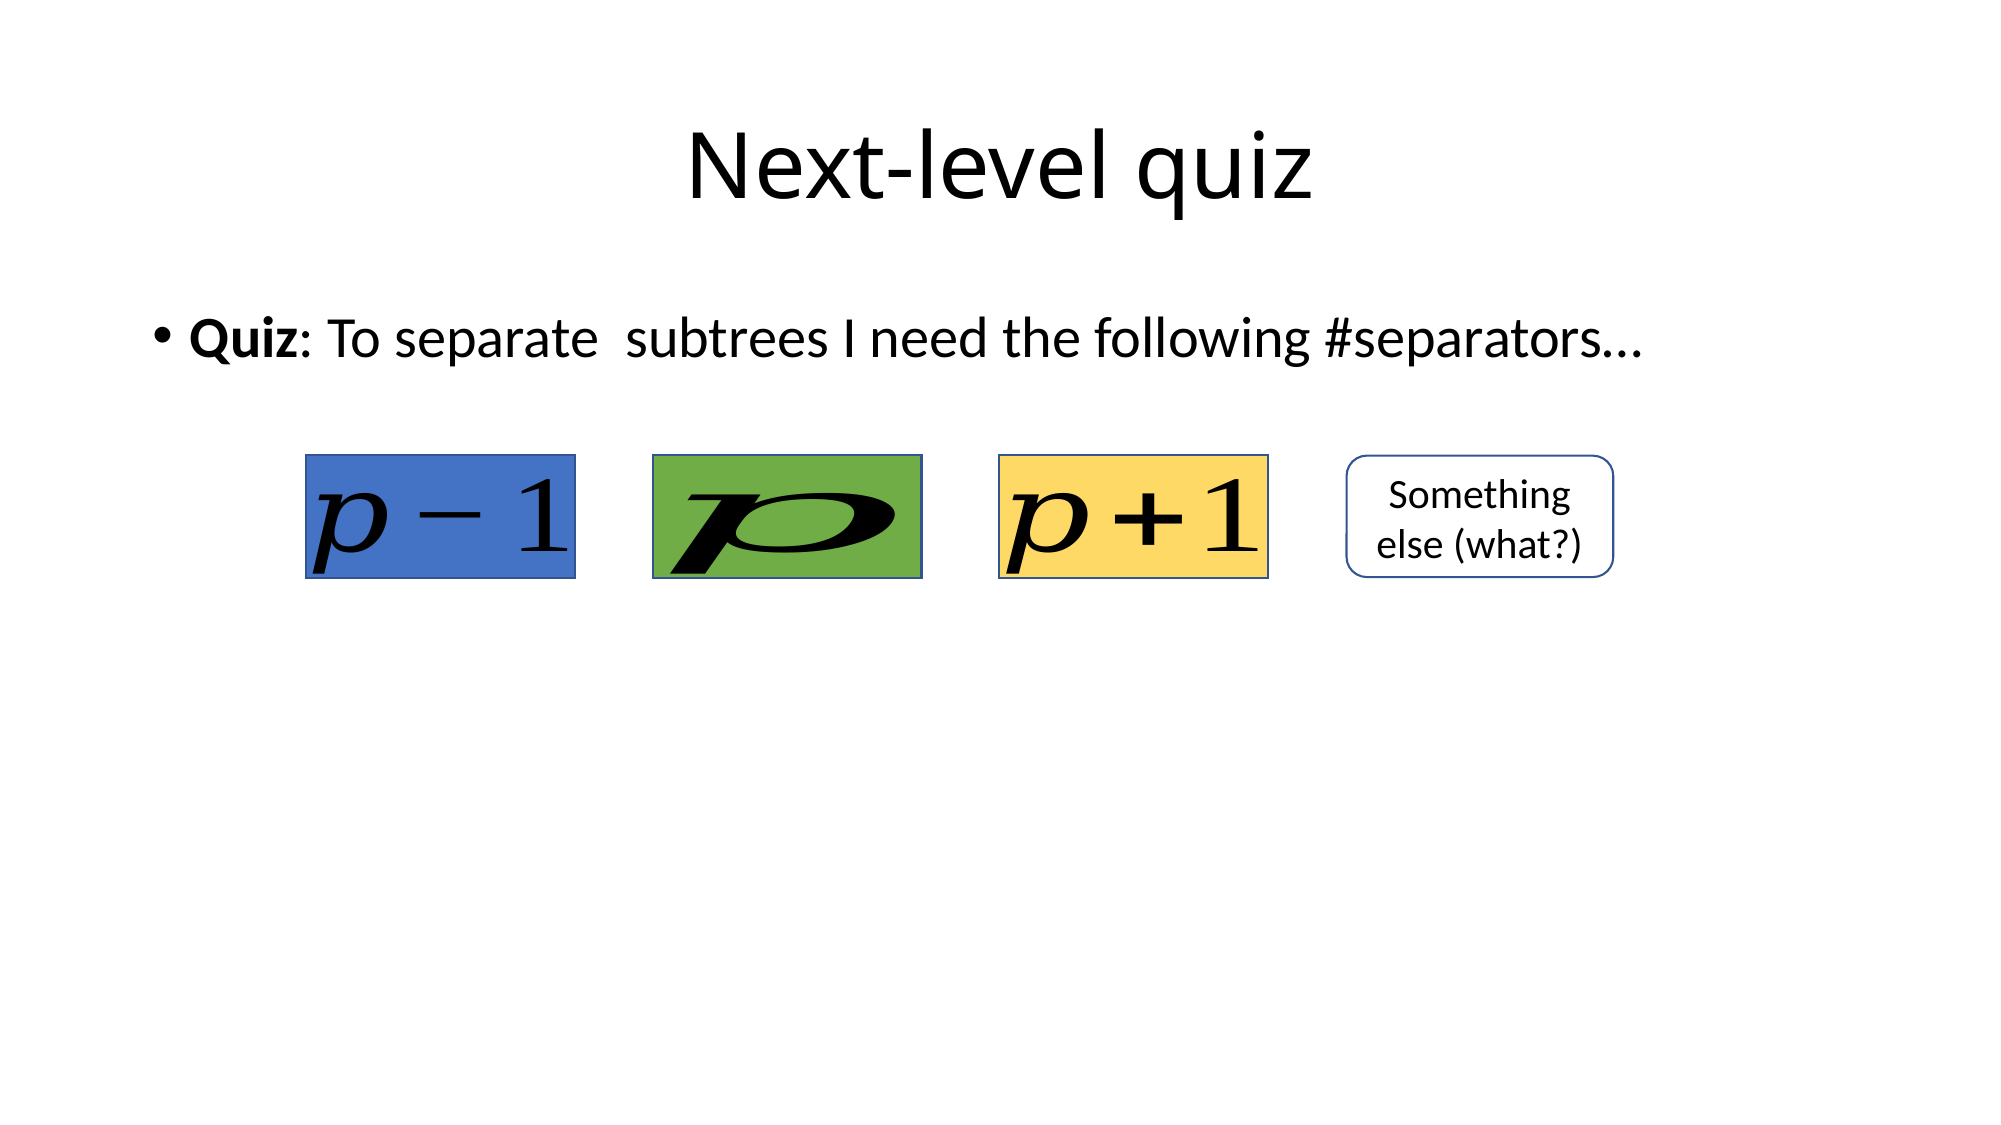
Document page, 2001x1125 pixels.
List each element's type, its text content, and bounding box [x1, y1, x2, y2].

title Next-level quiz [137, 59, 1863, 278]
text_box Something else (what?) [1345, 454, 1615, 579]
